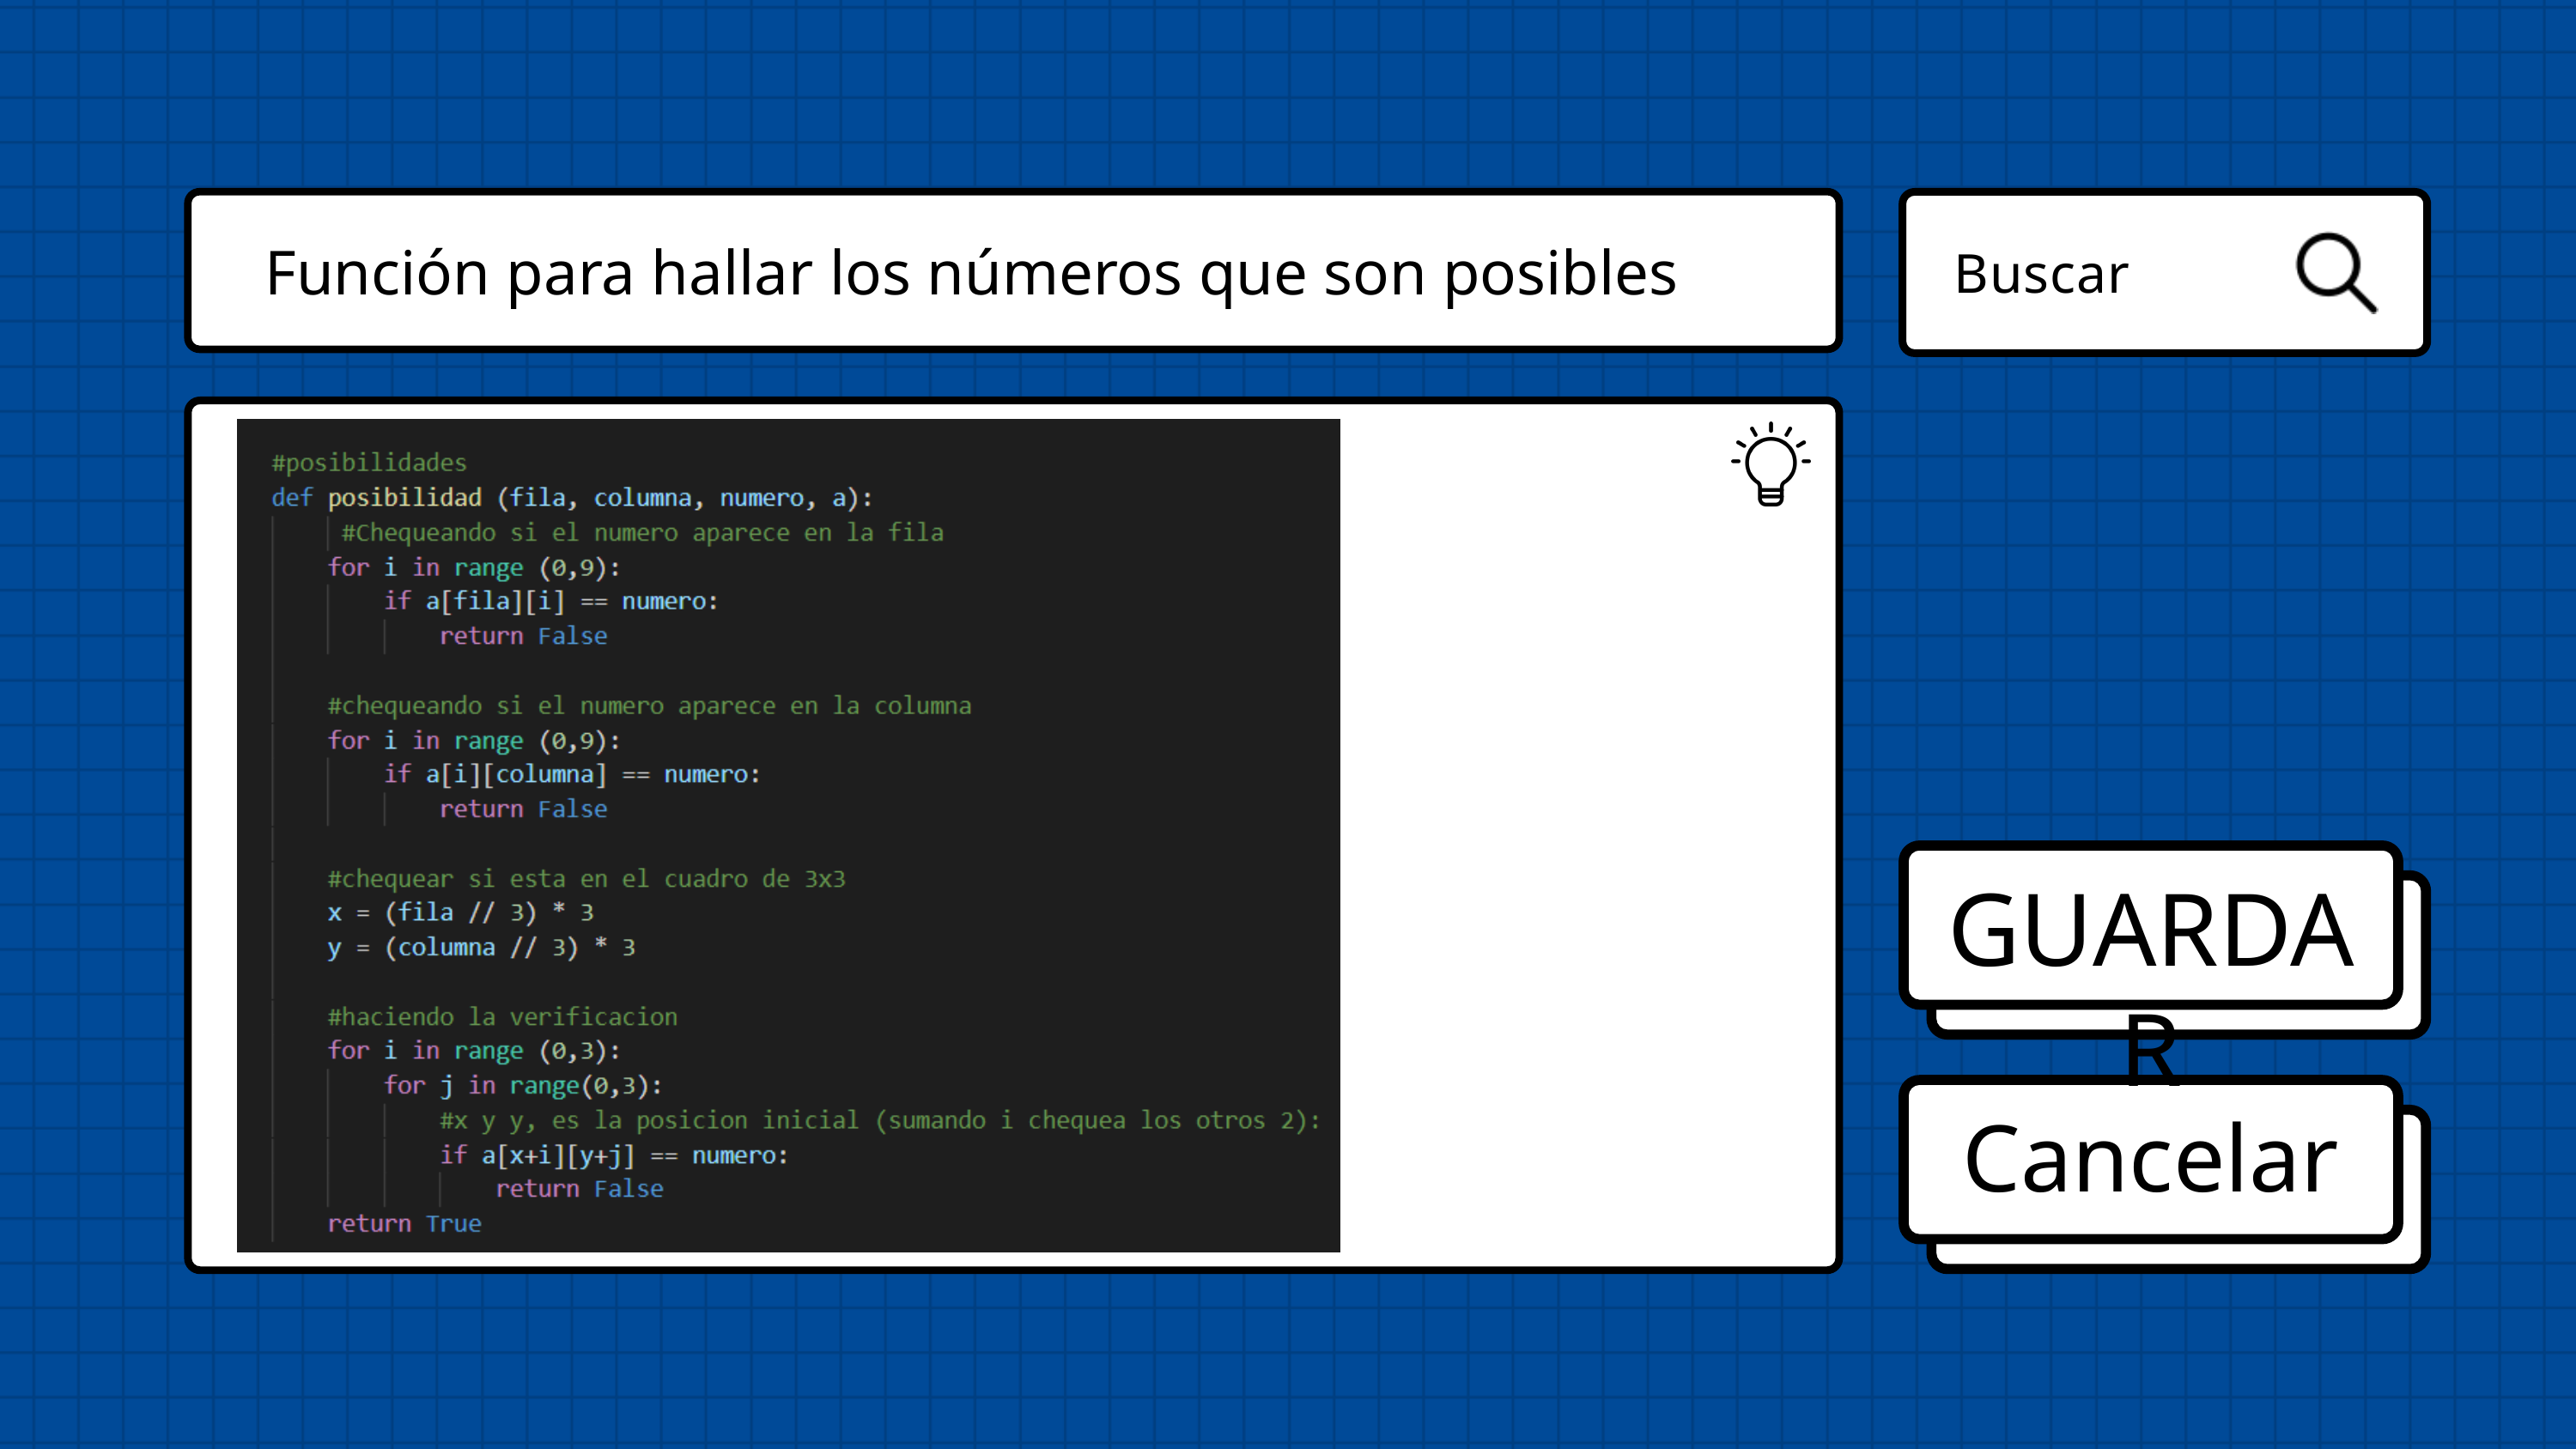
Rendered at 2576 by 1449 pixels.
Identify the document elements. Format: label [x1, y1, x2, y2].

text_box [1898, 1074, 2432, 1275]
text_box [1898, 187, 2432, 358]
text_box [184, 187, 1844, 354]
picture [0, 0, 2576, 1449]
text_box [184, 396, 1844, 1275]
text_box [1898, 840, 2432, 1040]
